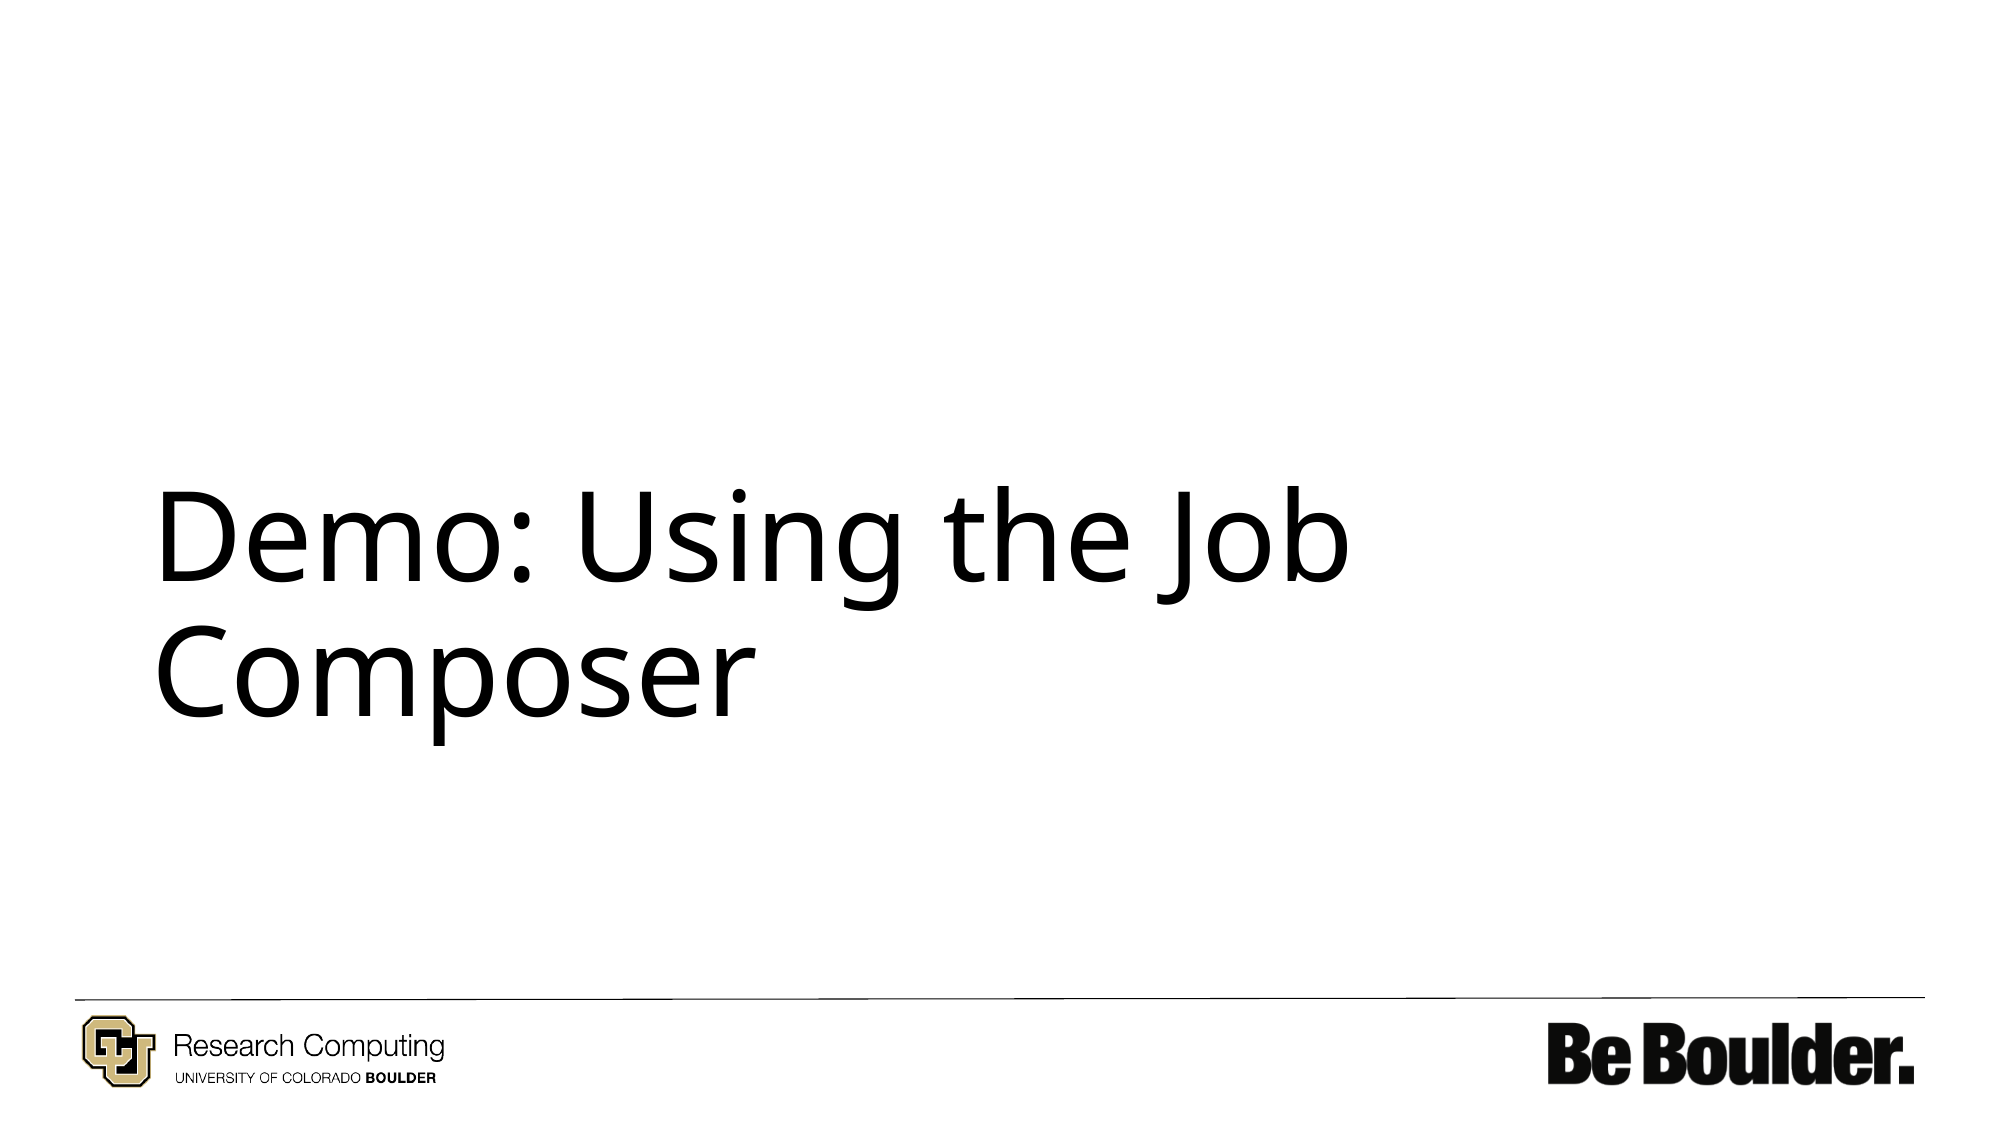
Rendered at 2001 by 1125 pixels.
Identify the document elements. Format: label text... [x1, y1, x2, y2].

picture [81, 1015, 444, 1088]
picture [1524, 1015, 1938, 1088]
title Demo: Using the Job Composer [136, 282, 1862, 751]
